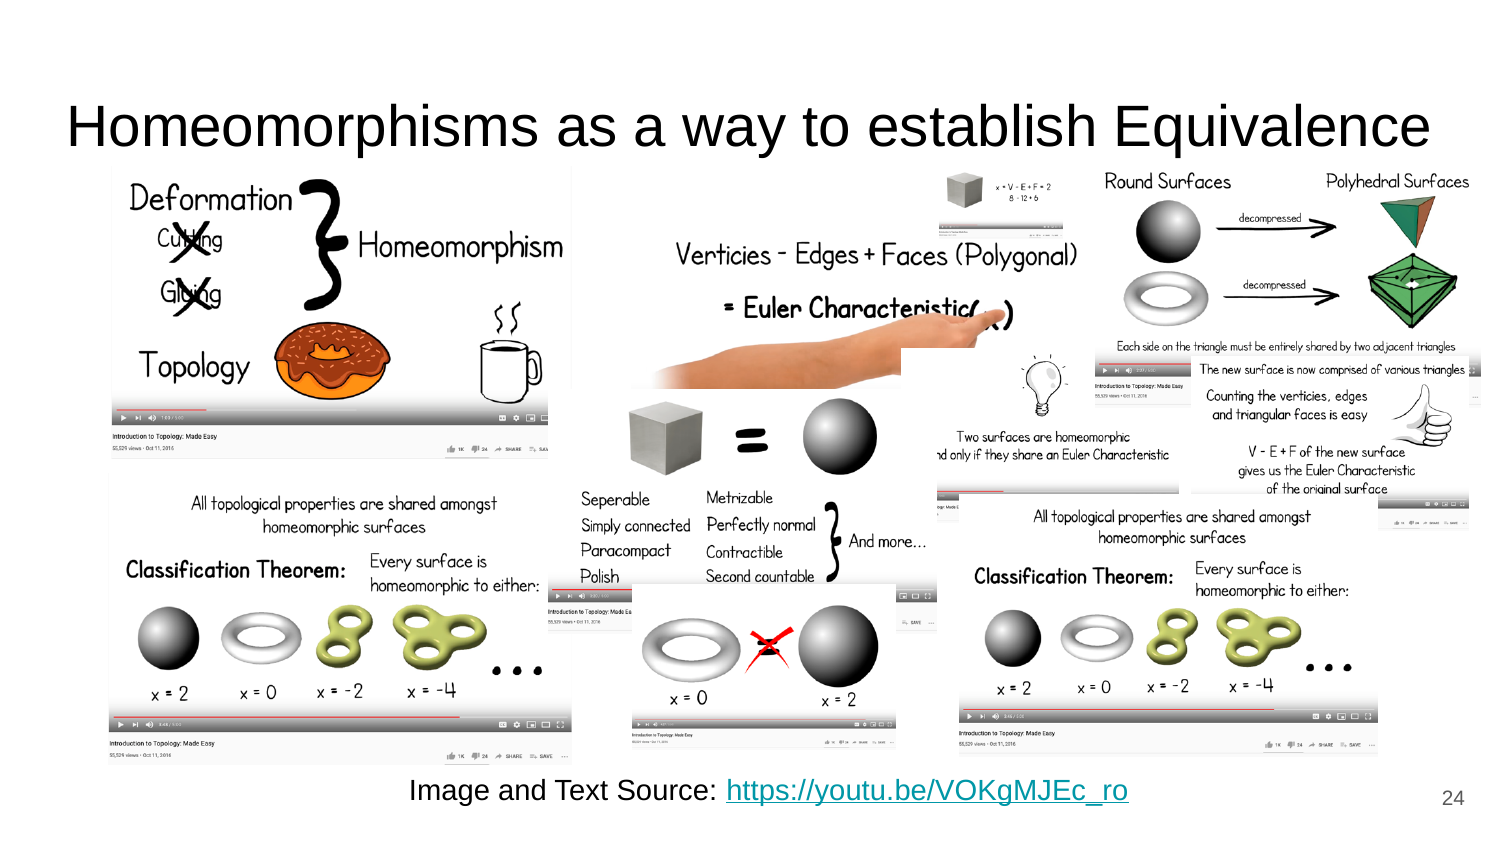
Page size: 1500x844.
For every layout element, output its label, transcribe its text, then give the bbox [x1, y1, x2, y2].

slide_number 24 [1389, 764, 1480, 830]
text_box Image and Text Source: https://youtu.be/VOKgMJEc_ro [394, 763, 1144, 814]
title Homeomorphisms as a way to establish Equivalence [51, 72, 1449, 167]
picture [107, 161, 1482, 766]
